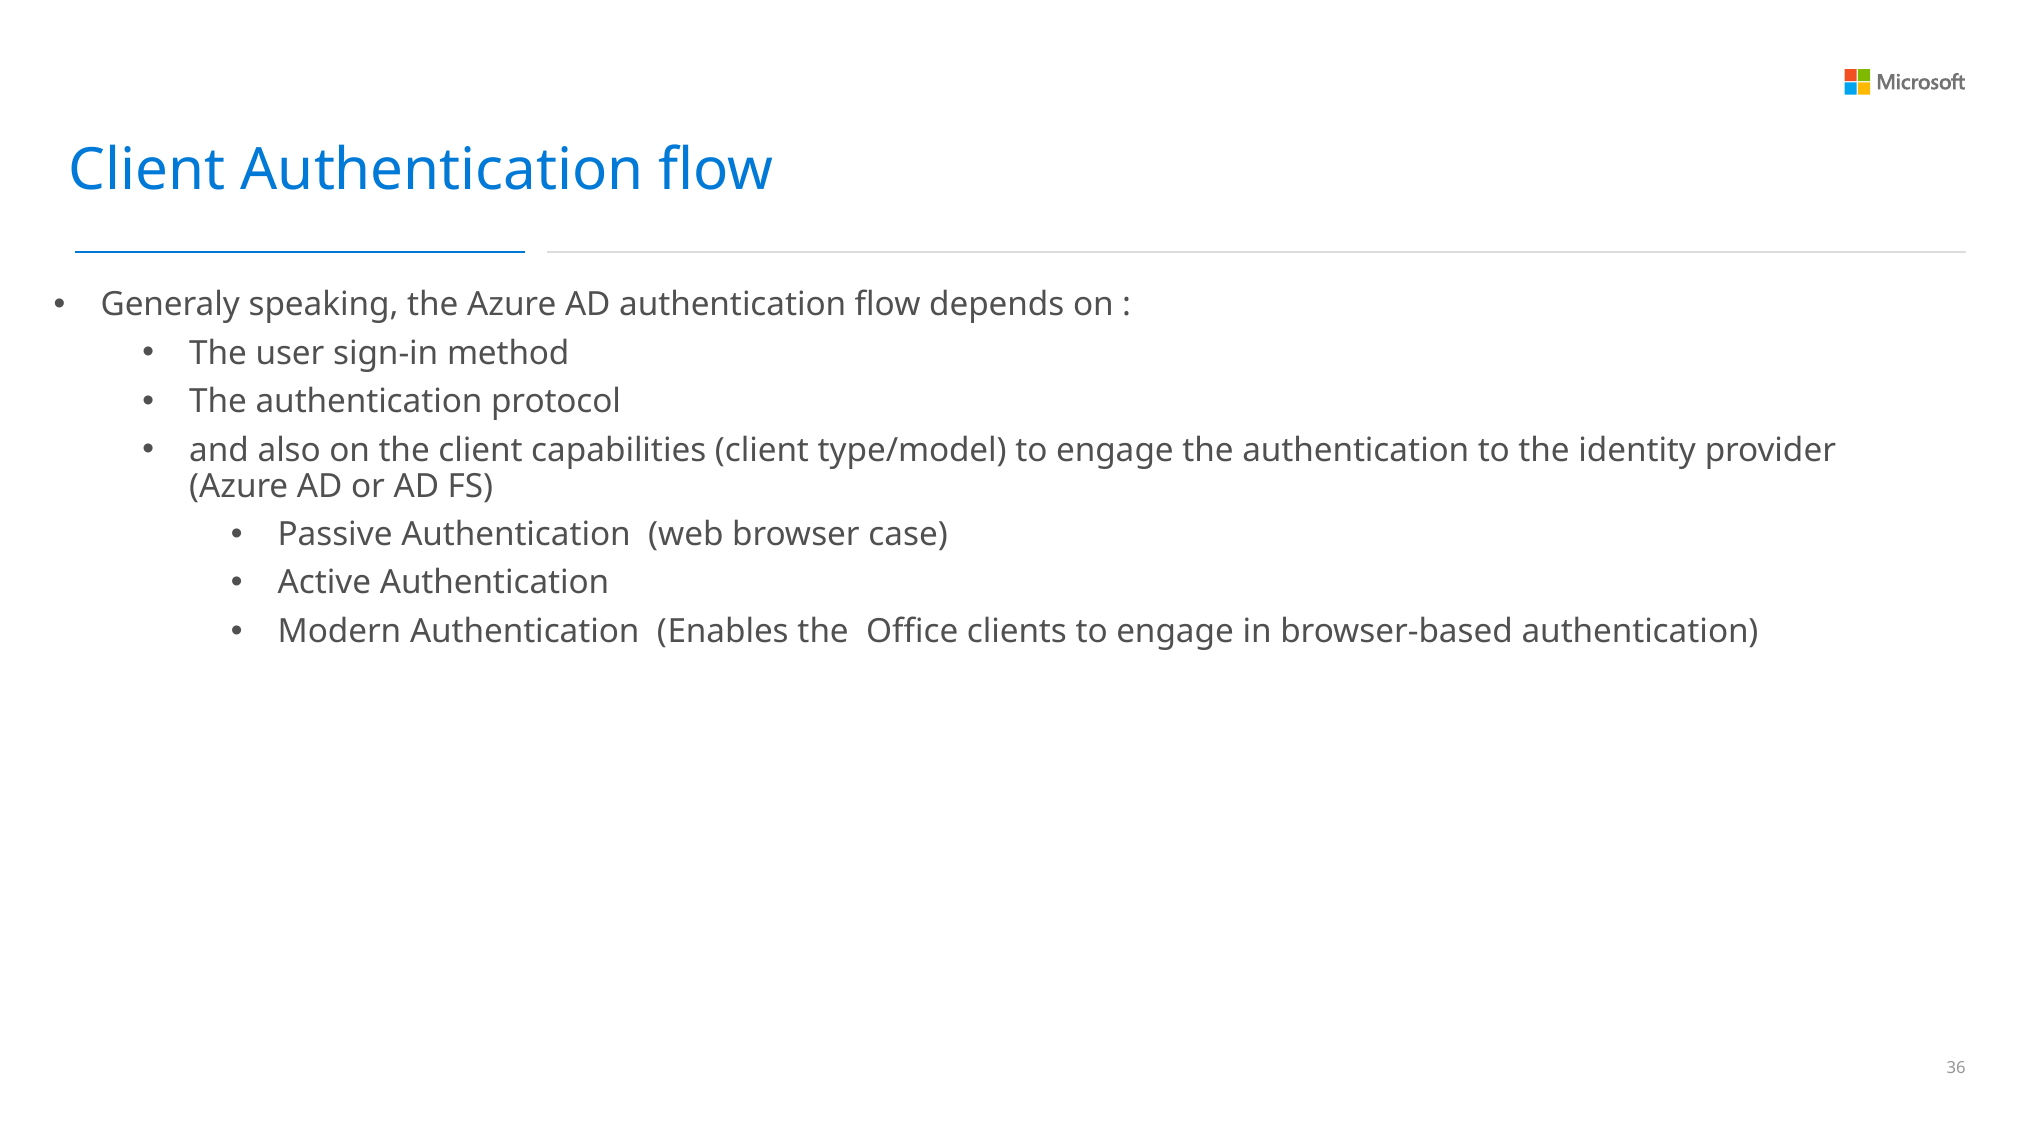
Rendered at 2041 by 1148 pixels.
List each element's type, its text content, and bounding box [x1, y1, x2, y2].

list Client Authentication flow [45, 120, 1968, 200]
text_box Generaly speaking, the Azure AD authentication flow depends on : The user sign-in method The authentication protocol and also on the client capabilities (client type/model) to engage the authentication to the identity provider (Azure AD or AD FS) Passive Authentication (web browser case) Active Authentication Modern Authentication (Enables the Office clients to engage in browser-based authentication) [23, 263, 1947, 674]
slide_number 35 [1904, 1058, 1966, 1077]
